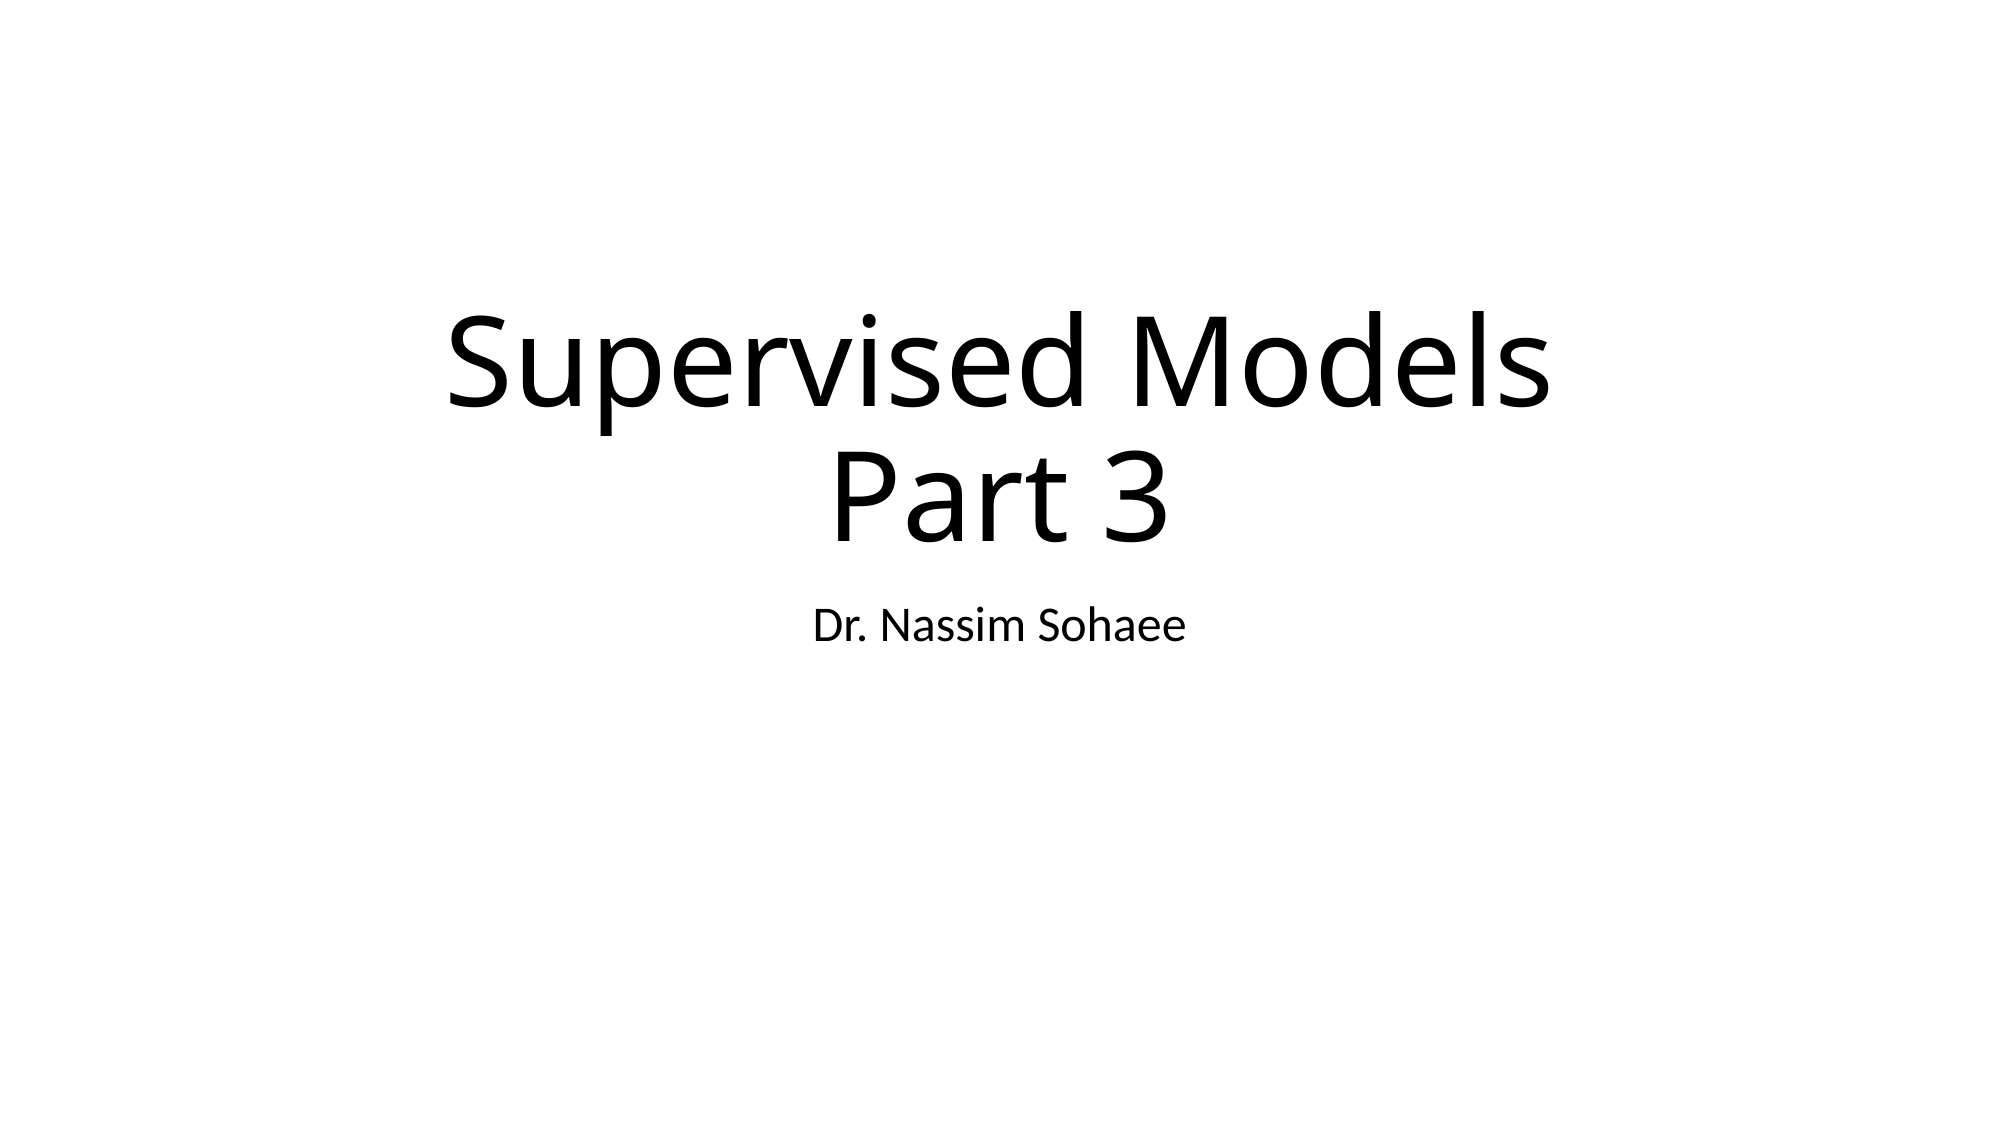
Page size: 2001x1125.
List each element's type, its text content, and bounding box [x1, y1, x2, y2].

subtitle Dr. Nassim Sohaee [249, 590, 1750, 863]
title Supervised Models​ Part 3 [249, 184, 1750, 576]
